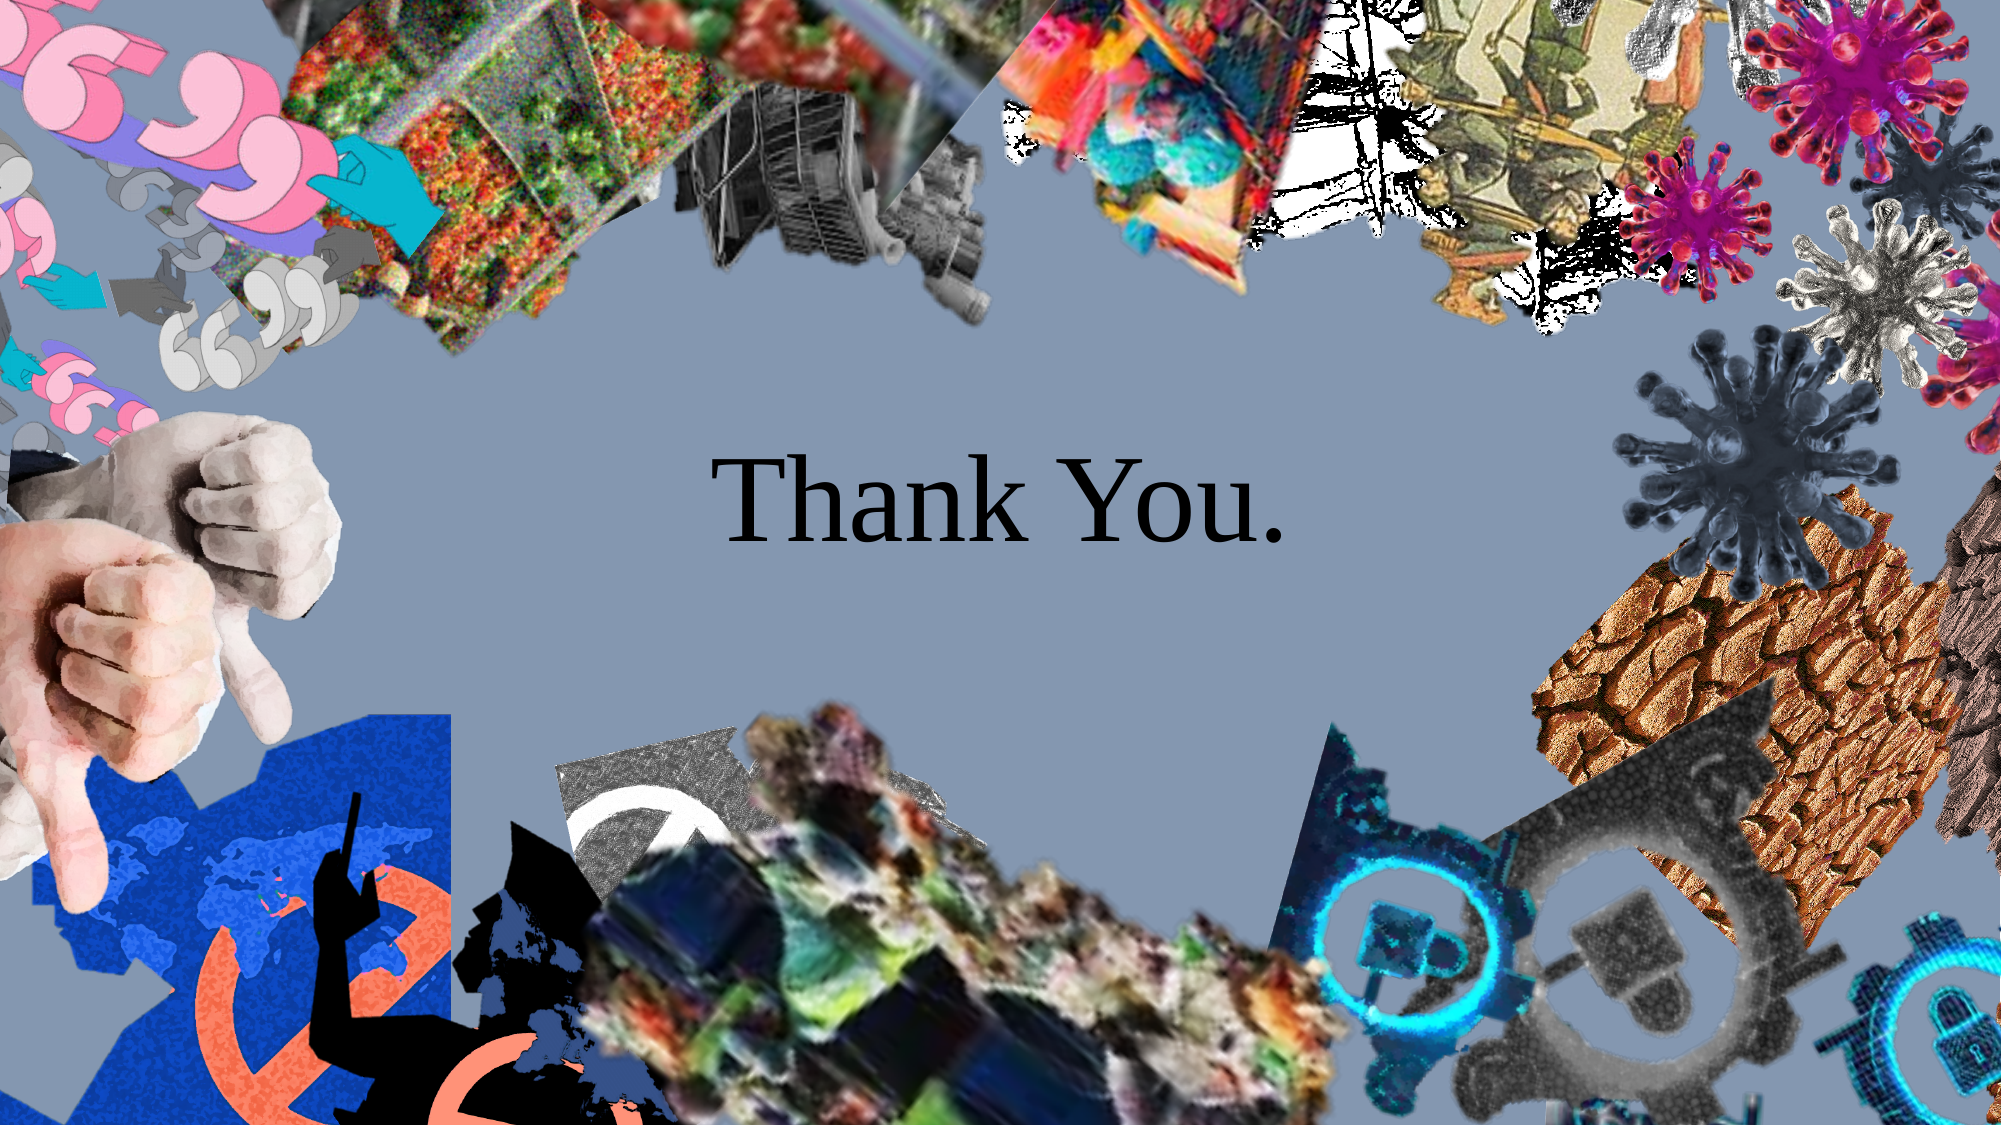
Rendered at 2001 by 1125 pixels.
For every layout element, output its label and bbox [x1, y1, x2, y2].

text_box [0, 0, 2000, 1125]
